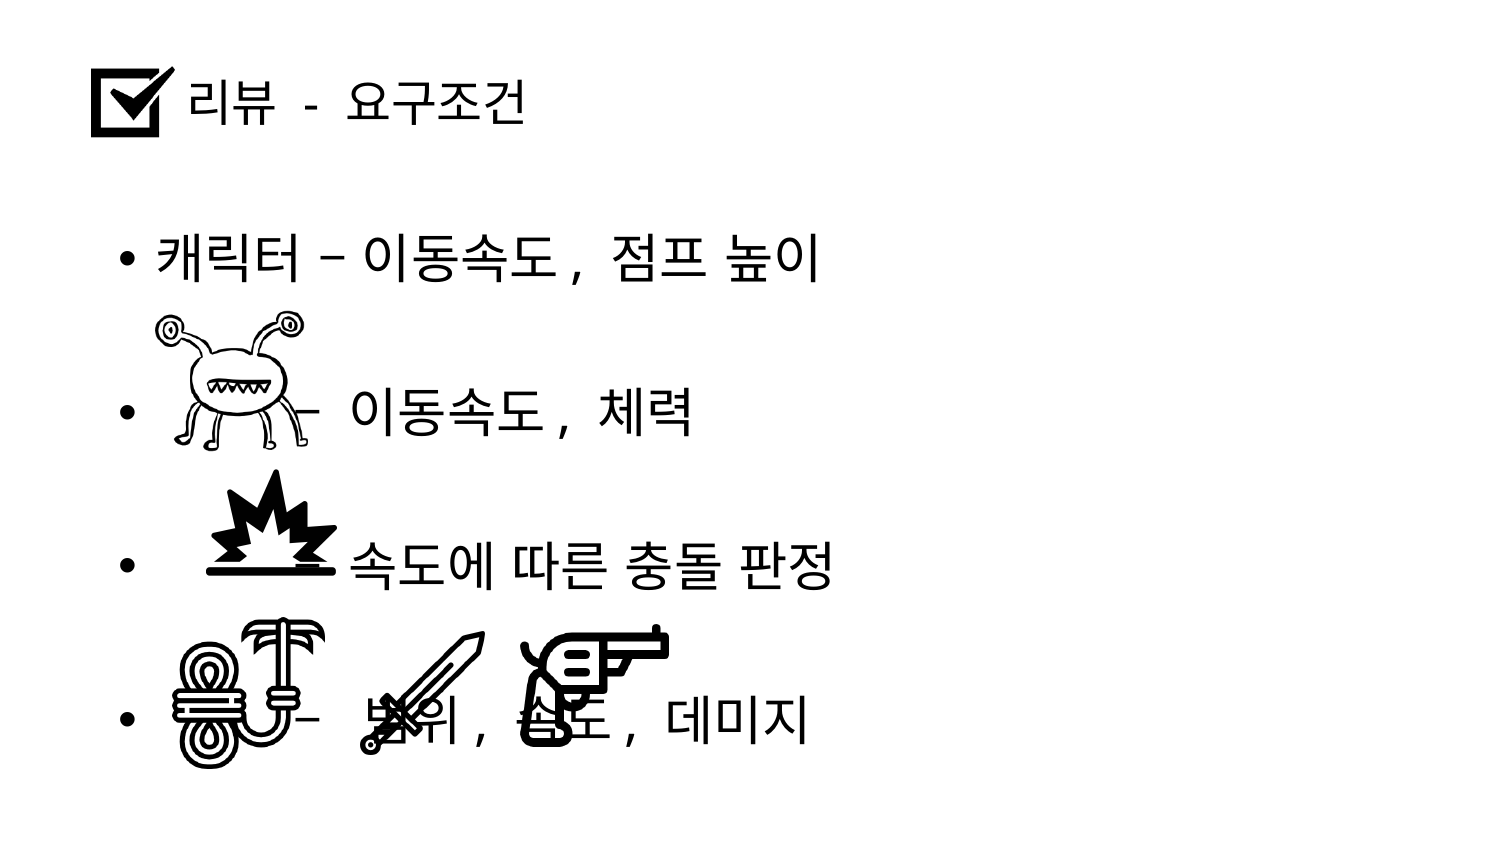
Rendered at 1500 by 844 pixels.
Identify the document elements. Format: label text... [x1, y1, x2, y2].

list 캐릭터 – 이동속도, 점프 높이 – 이동속도, 체력 – 속도에 따른 충돌 판정 – 범위, 속도, 데미지 [103, 224, 1397, 760]
title [103, 44, 1397, 208]
picture [91, 59, 175, 144]
text_box 리뷰 - 요구조건 [175, 65, 951, 137]
picture [520, 610, 669, 760]
picture [155, 304, 337, 588]
picture [172, 617, 325, 770]
picture [360, 631, 485, 756]
